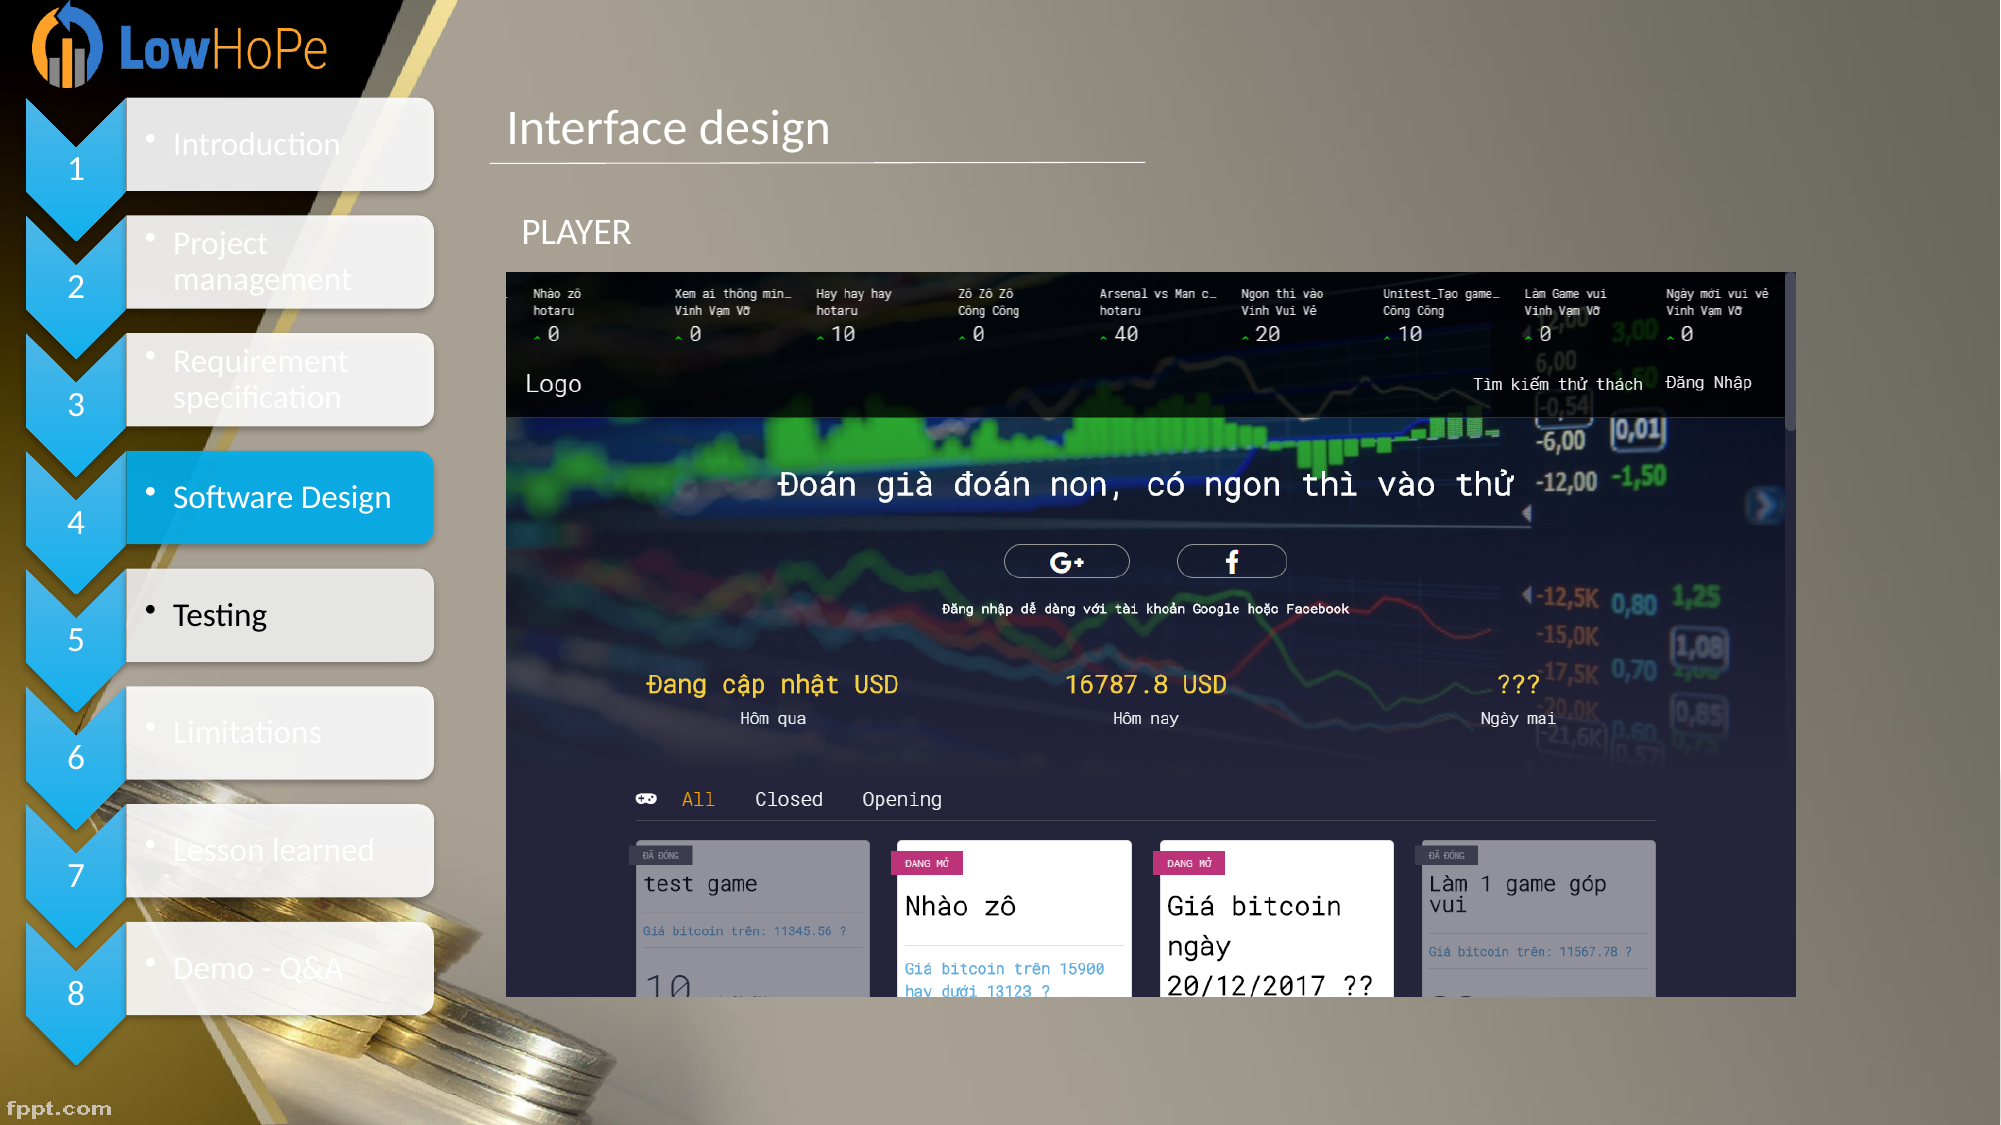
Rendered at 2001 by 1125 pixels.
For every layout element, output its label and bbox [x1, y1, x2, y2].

picture [0, 0, 2000, 1125]
text_box [25, 97, 434, 1066]
